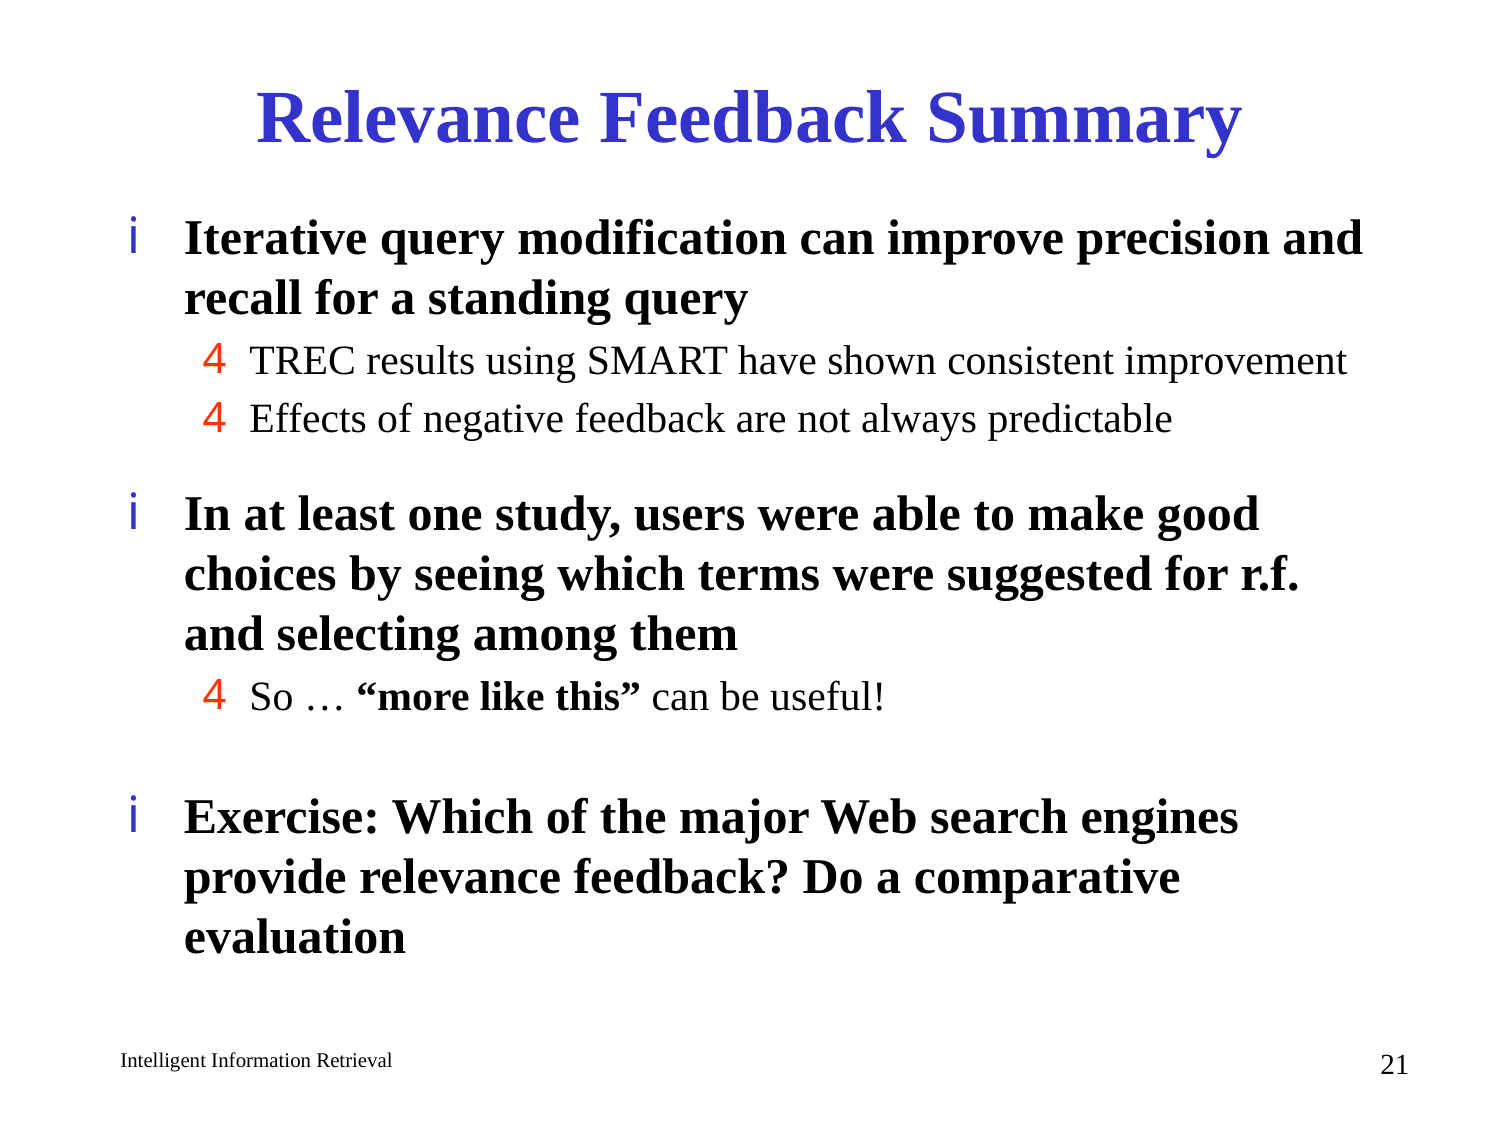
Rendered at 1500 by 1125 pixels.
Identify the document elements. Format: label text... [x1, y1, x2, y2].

slide_number 21 [1112, 1037, 1426, 1076]
footer Intelligent Information Retrieval [105, 1039, 669, 1078]
title Relevance Feedback Summary [112, 50, 1388, 175]
list Iterative query modification can improve precision and recall for a standing query TREC results using SMART have shown consistent improvement Effects of negative feedback are not always predictable In at least one study, users were able to make good choices by seeing which terms were suggested for r.f. and selecting among them So … “more like this” can be useful! Exercise: Which of the major Web search engines provide relevance feedback? Do a comparative evaluation [112, 196, 1388, 1013]
